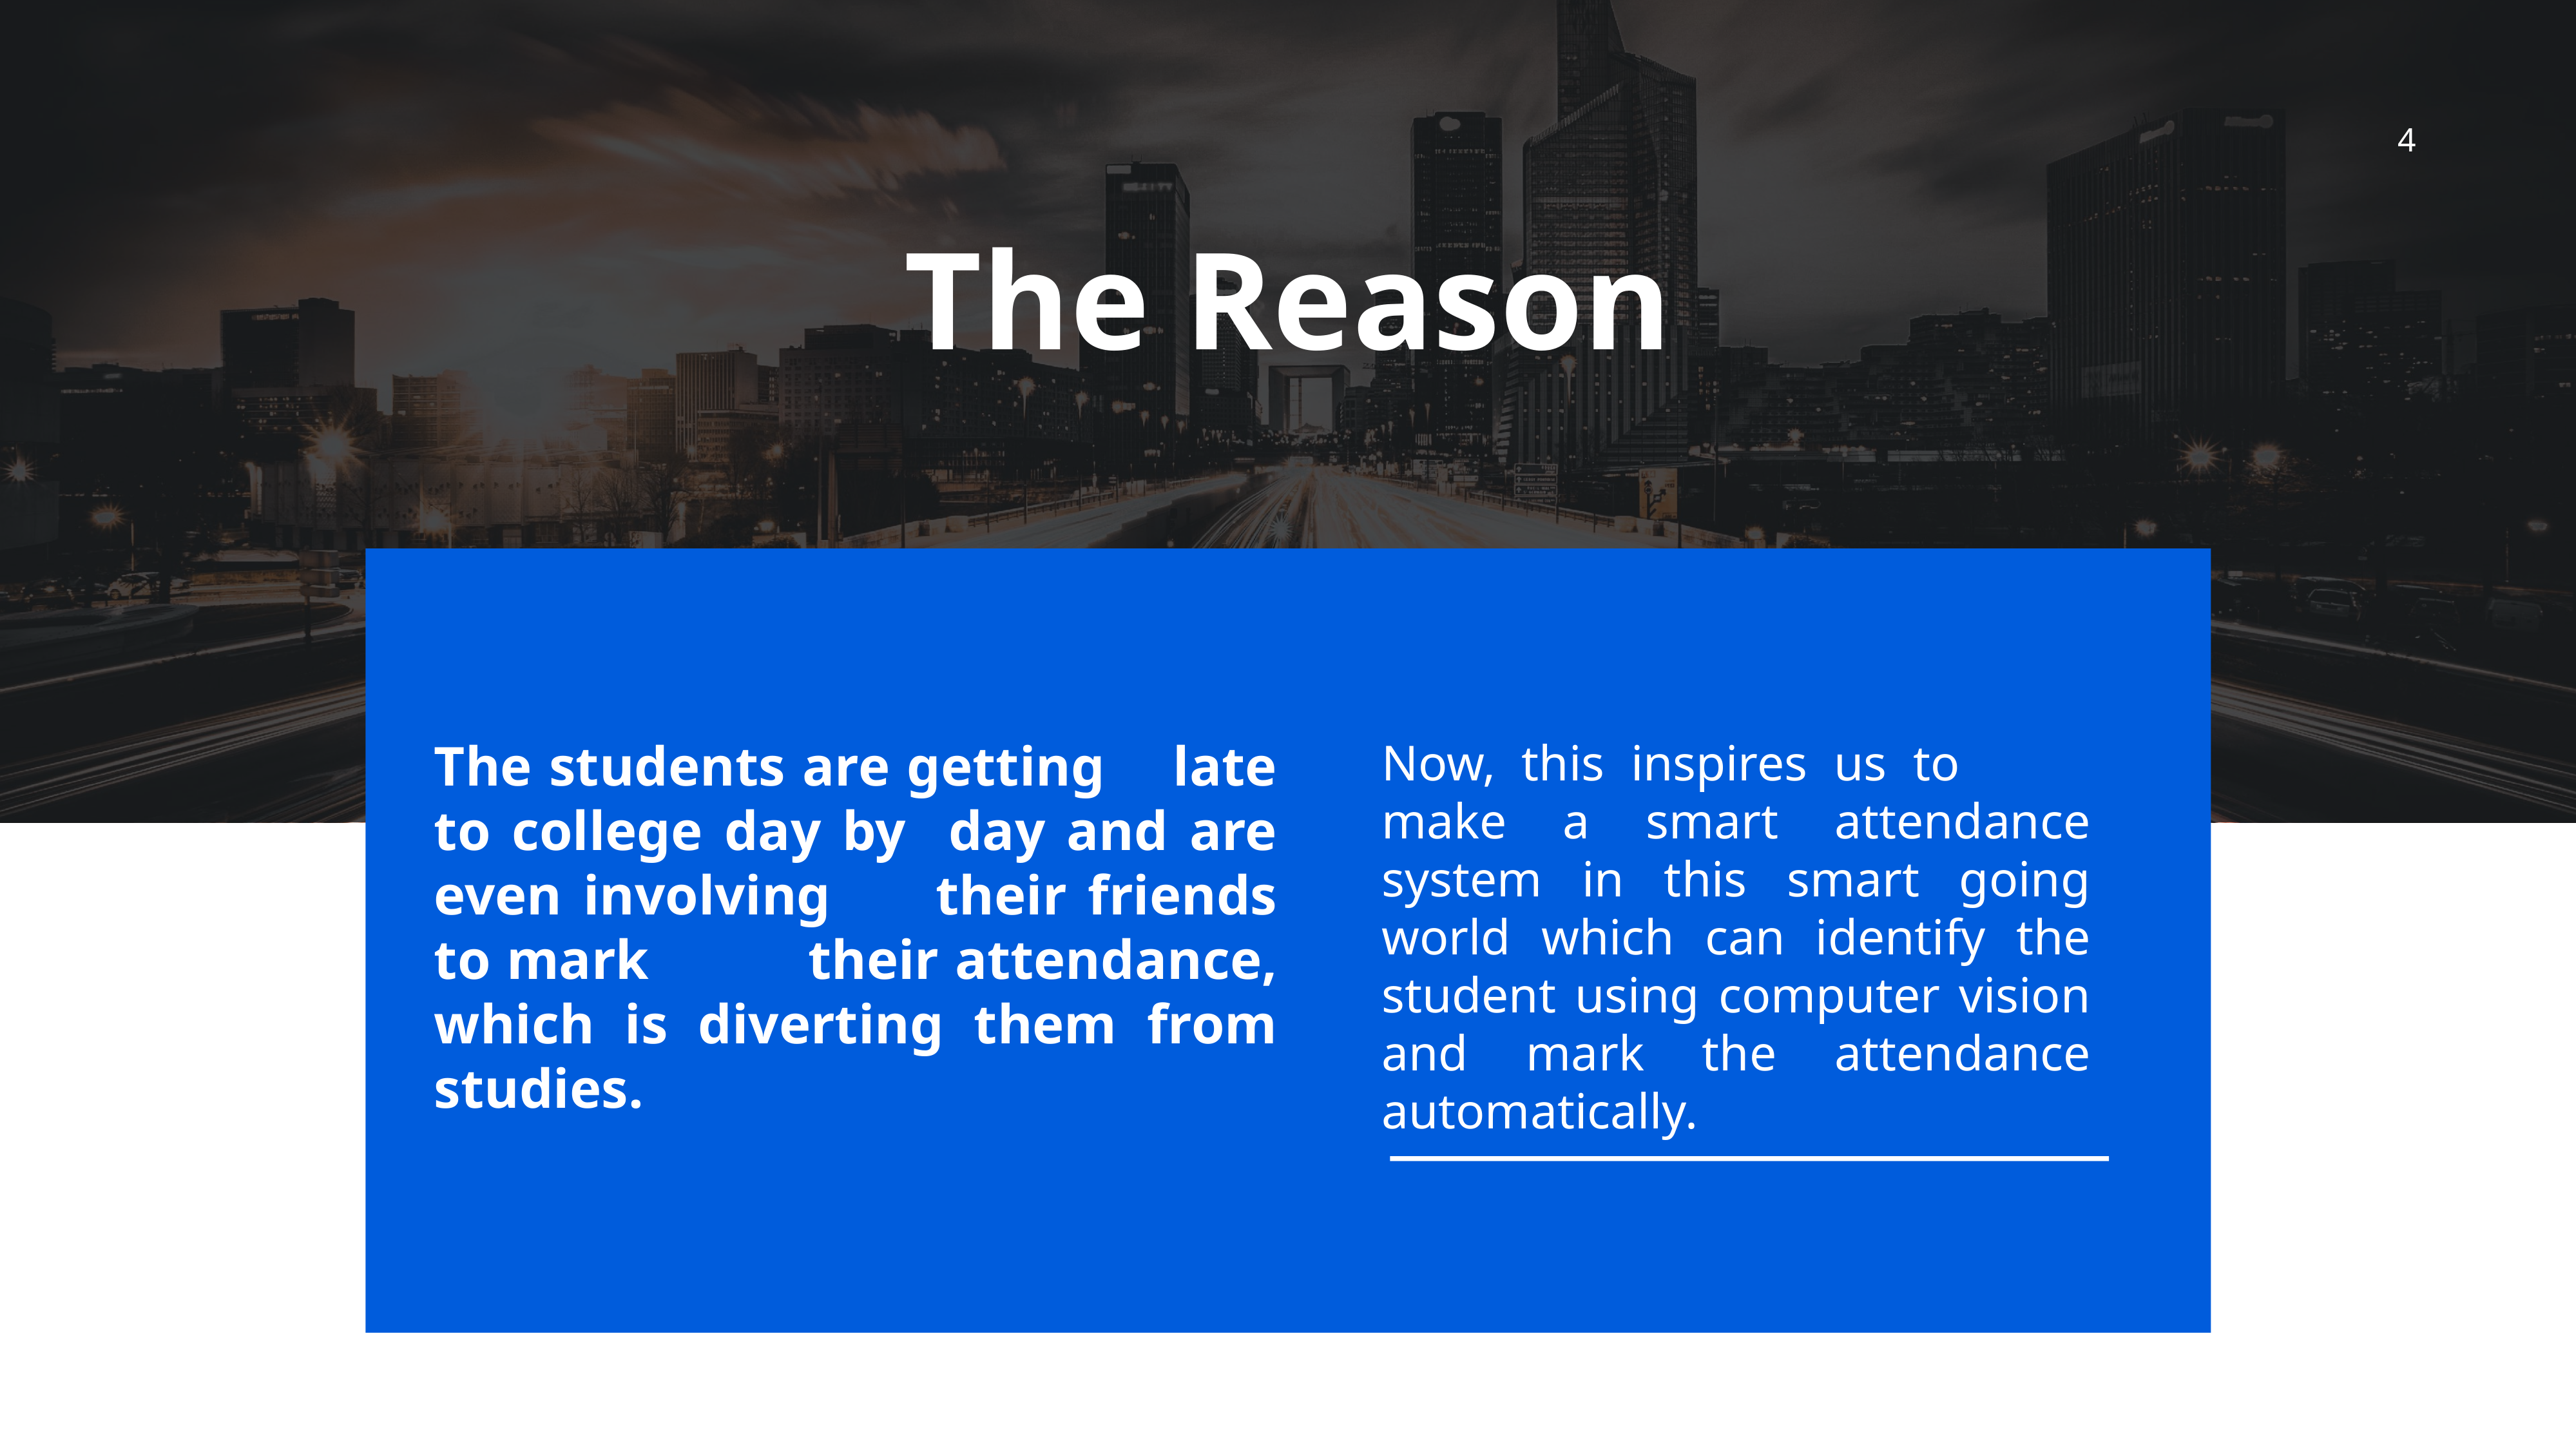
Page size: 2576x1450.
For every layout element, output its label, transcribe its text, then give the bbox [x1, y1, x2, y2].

text_box [365, 823, 2211, 1333]
text_box The students are getting late to college day by day and are even involving their friends to mark their attendance, which is diverting them from studies. [429, 823, 1283, 1124]
text_box [1390, 1156, 2110, 1161]
picture [0, 0, 2576, 823]
text_box Now, this inspires us to make a smart attendance system in this smart going world which can identify the student using computer vision and mark the attendance automatically. [1376, 823, 2096, 1143]
